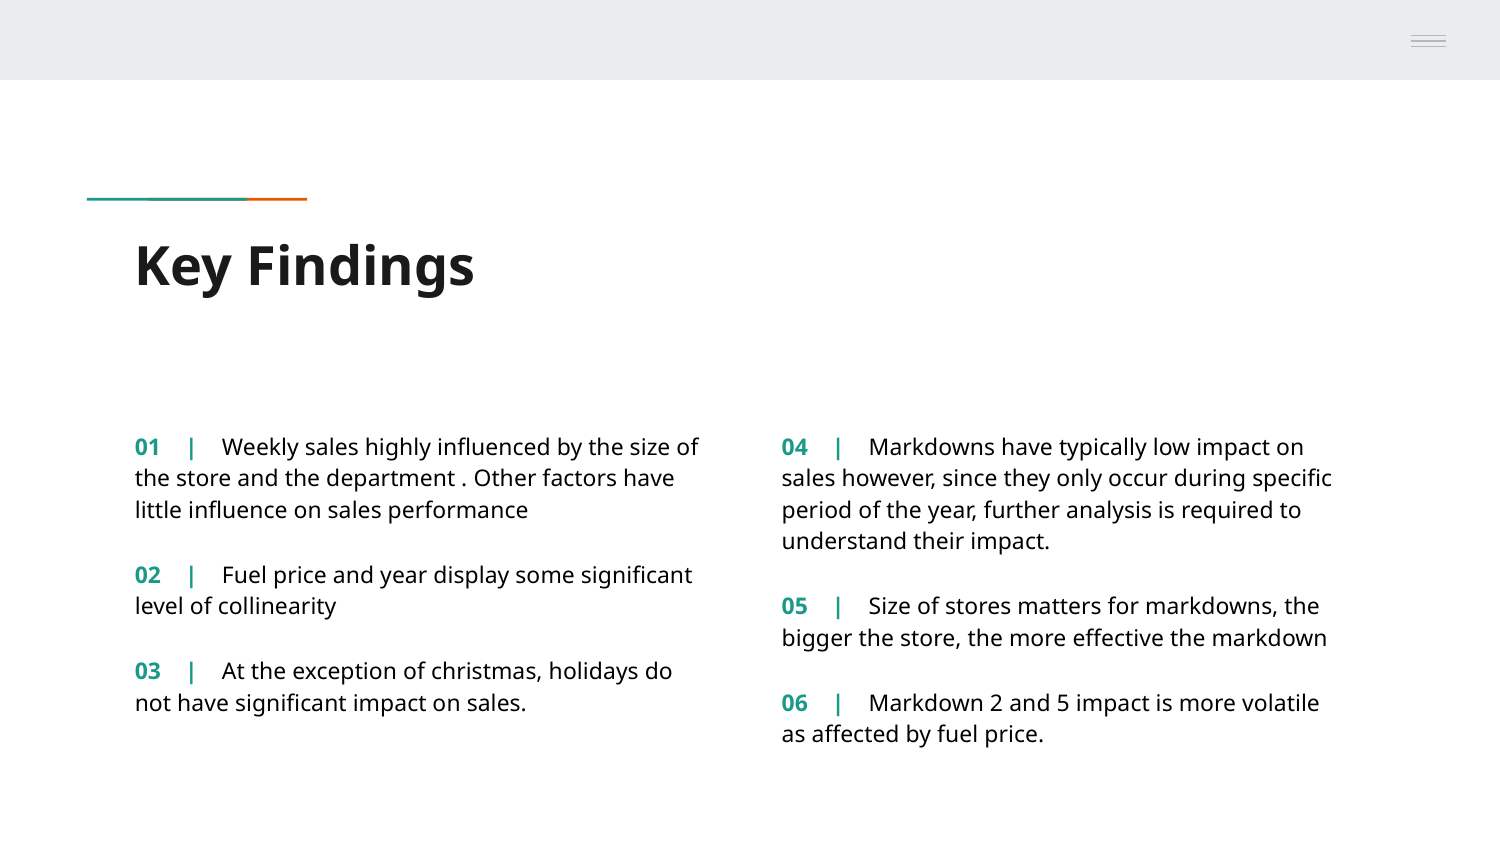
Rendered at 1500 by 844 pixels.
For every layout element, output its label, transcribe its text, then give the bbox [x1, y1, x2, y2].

text_box 01 | Weekly sales highly influenced by the size of the store and the department . Other factors have little influence on sales performance 02 | Fuel price and year display some significant level of collinearity 03 | At the exception of christmas, holidays do not have significant impact on sales. [119, 413, 717, 748]
text_box 04 | Markdowns have typically low impact on sales however, since they only occur during specific period of the year, further analysis is required to understand their impact. 05 | Size of stores matters for markdowns, the bigger the store, the more effective the markdown 06 | Markdown 2 and 5 impact is more volatile as affected by fuel price. [766, 413, 1364, 784]
title Key Findings [119, 216, 662, 319]
